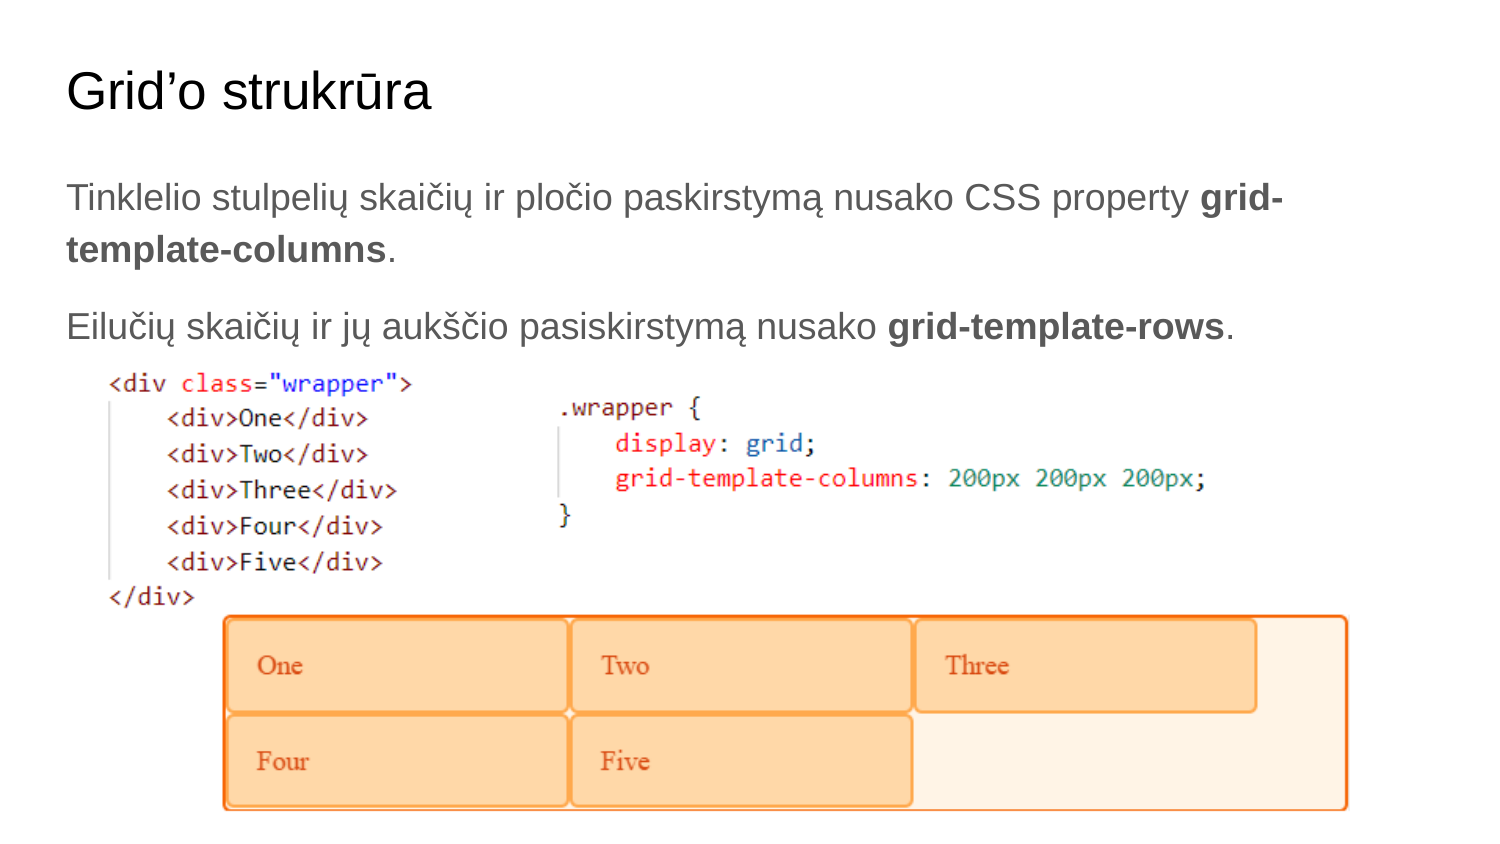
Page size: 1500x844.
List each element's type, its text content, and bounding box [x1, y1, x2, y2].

title Grid’o strukrūra [51, 41, 1449, 136]
picture [553, 392, 1210, 534]
list Tinklelio stulpelių skaičių ir pločio paskirstymą nusako CSS property grid-template-columns. Eilučių skaičių ir jų aukščio pasiskirstymą nusako grid-template-rows. [51, 151, 1449, 712]
picture [107, 370, 1350, 819]
